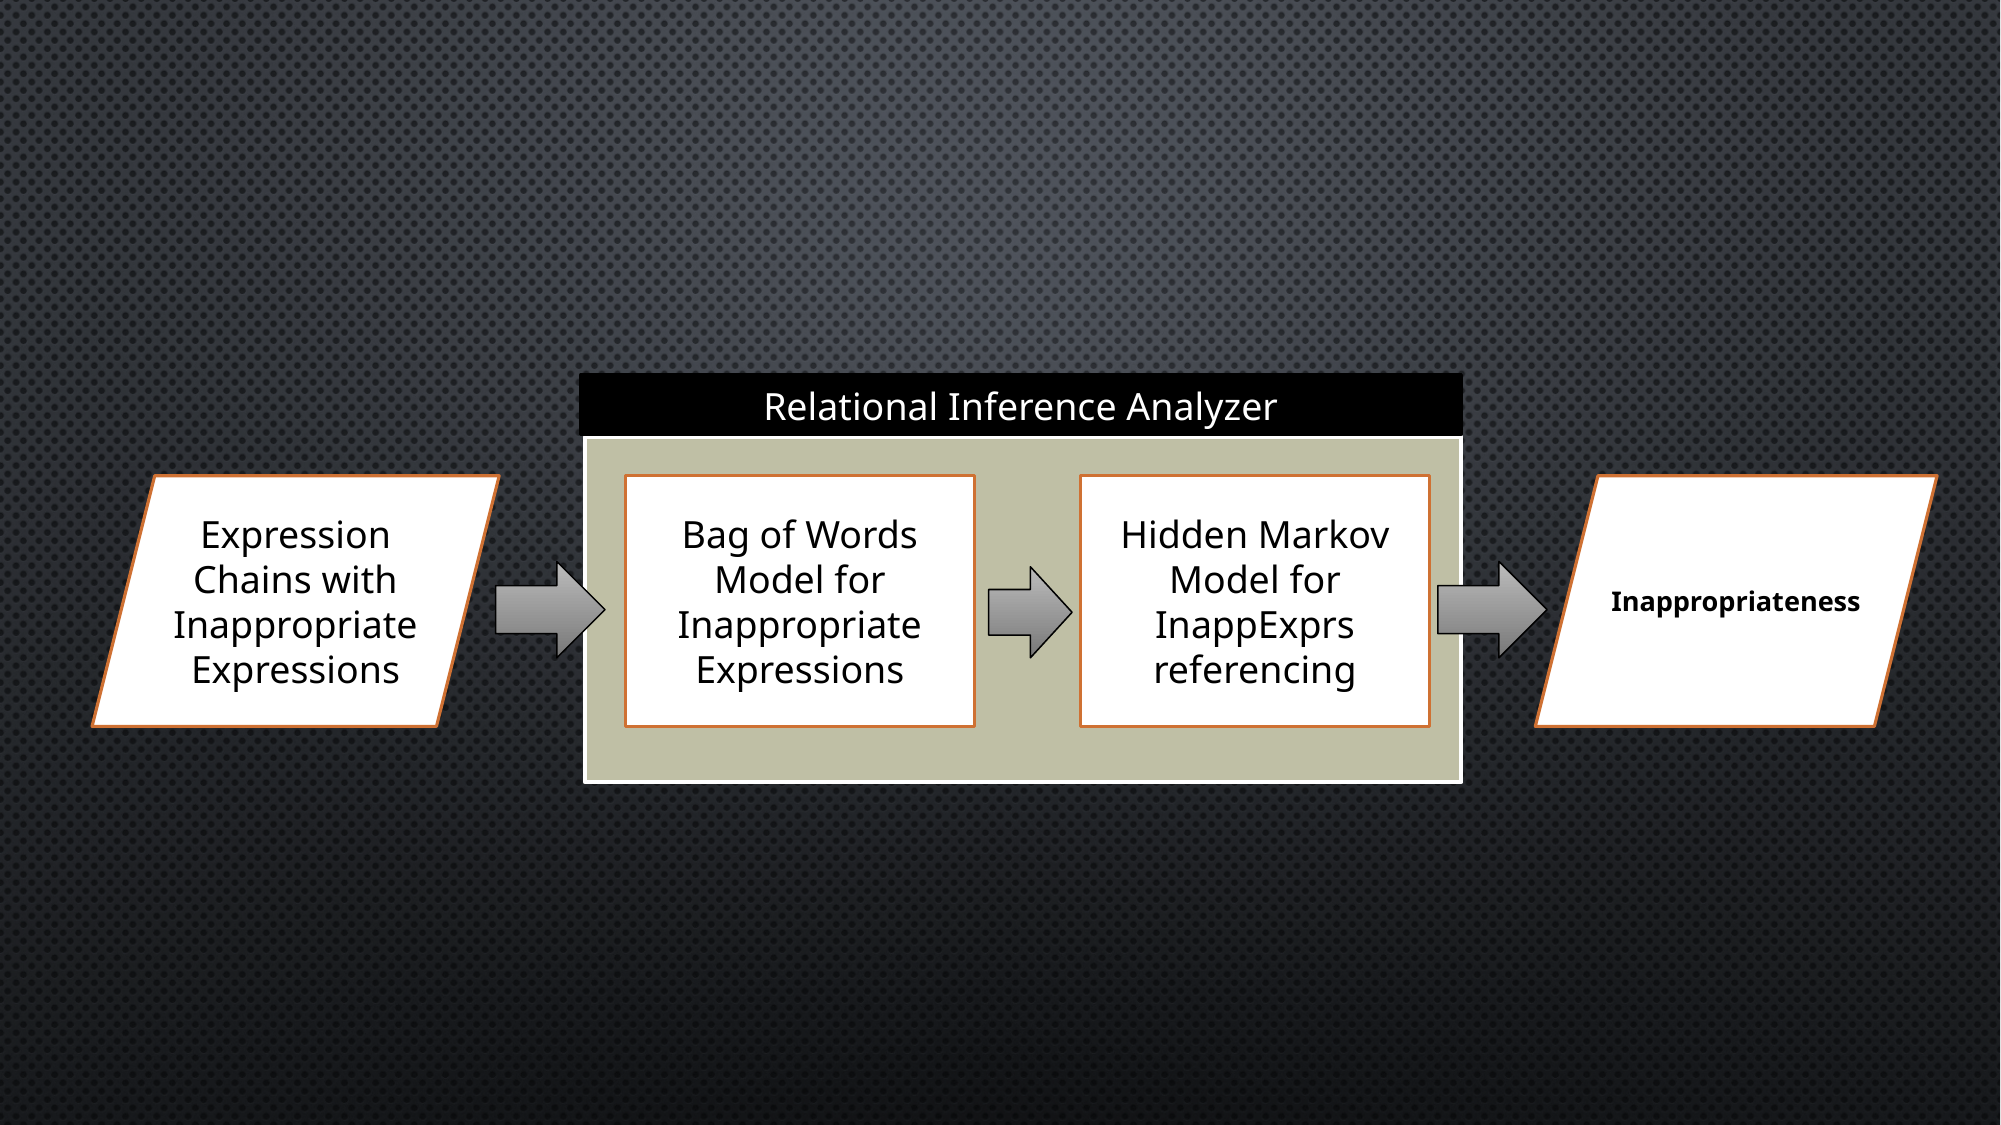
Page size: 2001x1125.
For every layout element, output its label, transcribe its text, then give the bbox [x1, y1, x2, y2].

text_box Inappropriateness [1533, 474, 1939, 728]
text_box [1437, 560, 1548, 659]
text_box [583, 436, 1463, 784]
text_box [987, 566, 1073, 659]
text_box [494, 560, 606, 659]
text_box Bag of Words Model for Inappropriate Expressions [624, 474, 976, 728]
text_box Expression Chains with Inappropriate Expressions [90, 474, 501, 728]
text_box Hidden Markov Model for InappExprs referencing [1079, 474, 1431, 728]
text_box Relational Inference Analyzer [579, 373, 1463, 436]
